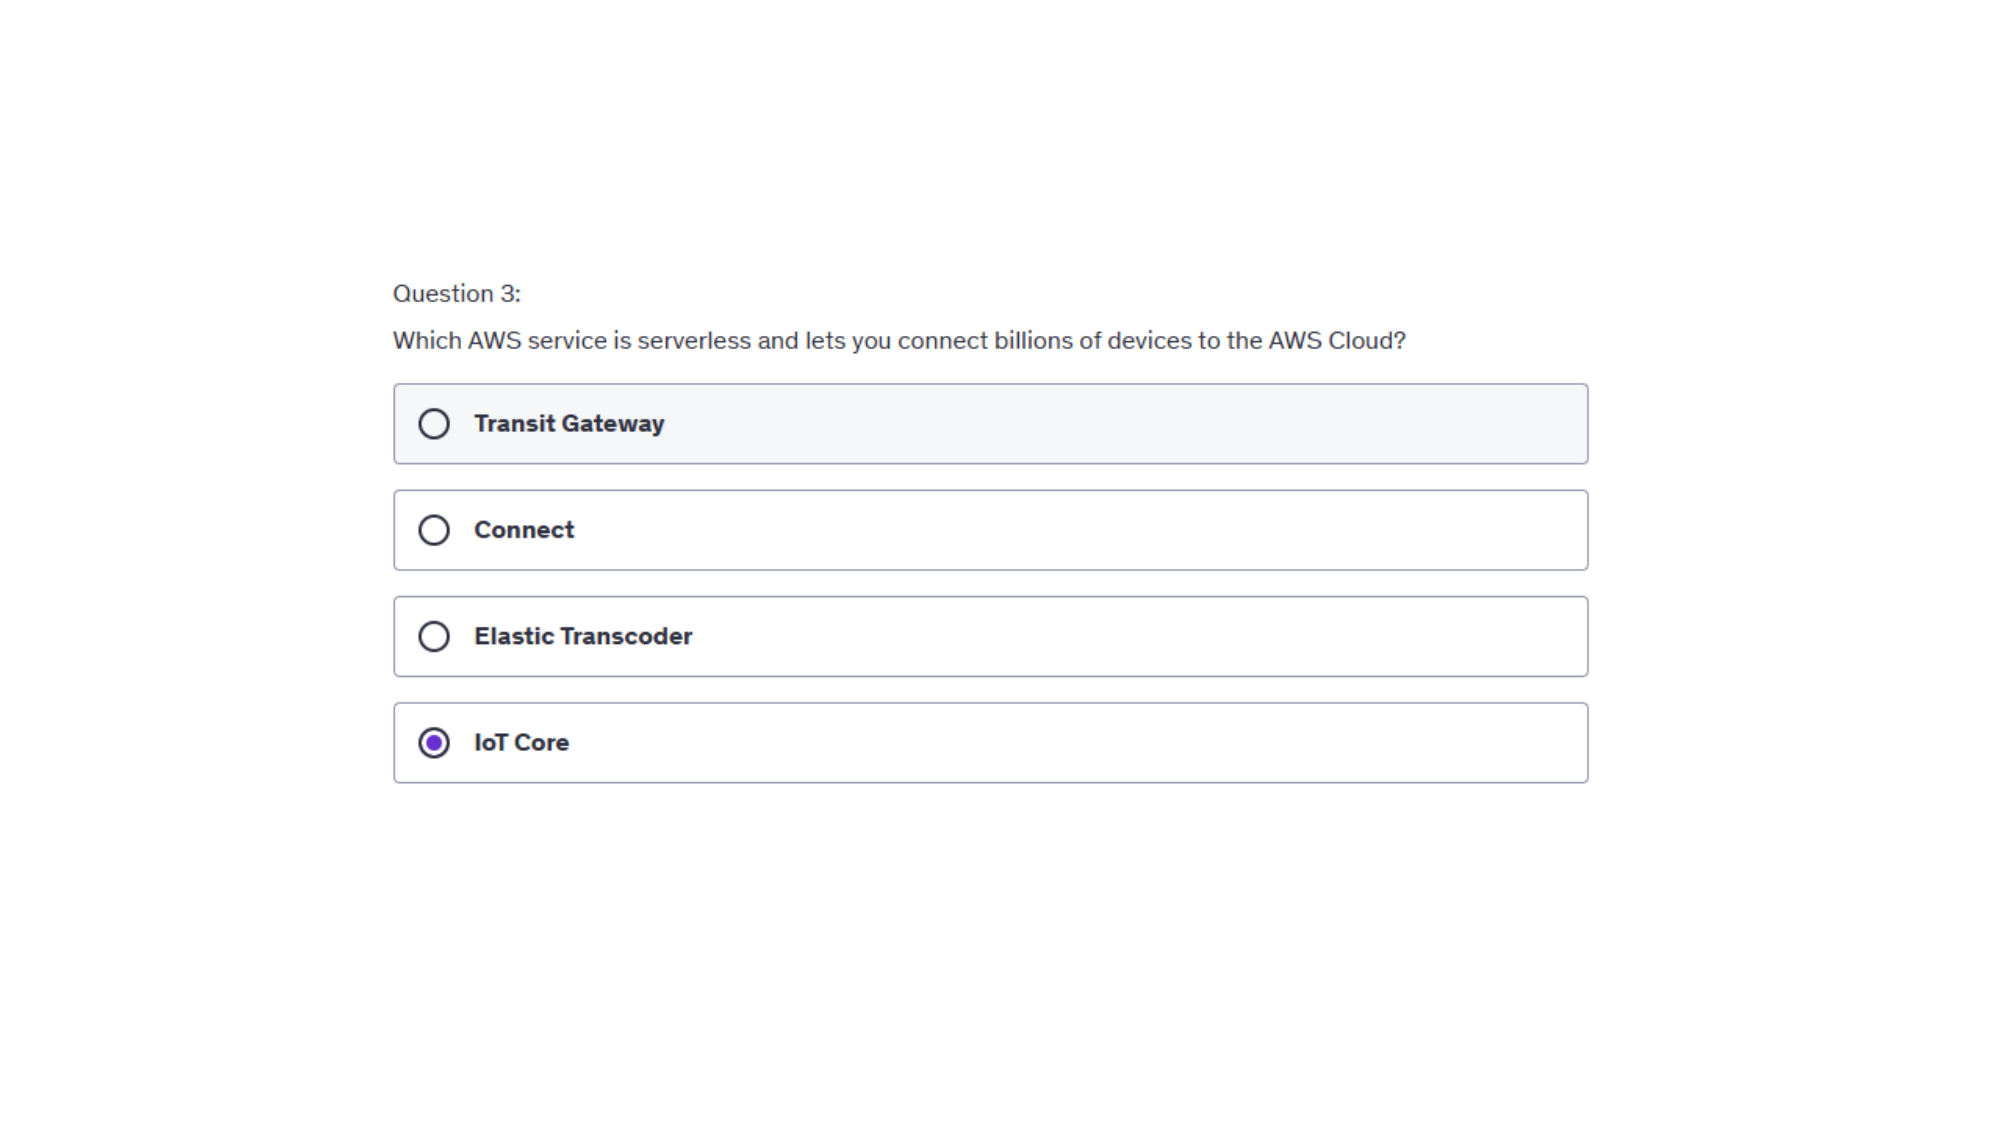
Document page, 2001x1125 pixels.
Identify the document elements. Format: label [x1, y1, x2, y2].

picture [303, 213, 1697, 912]
